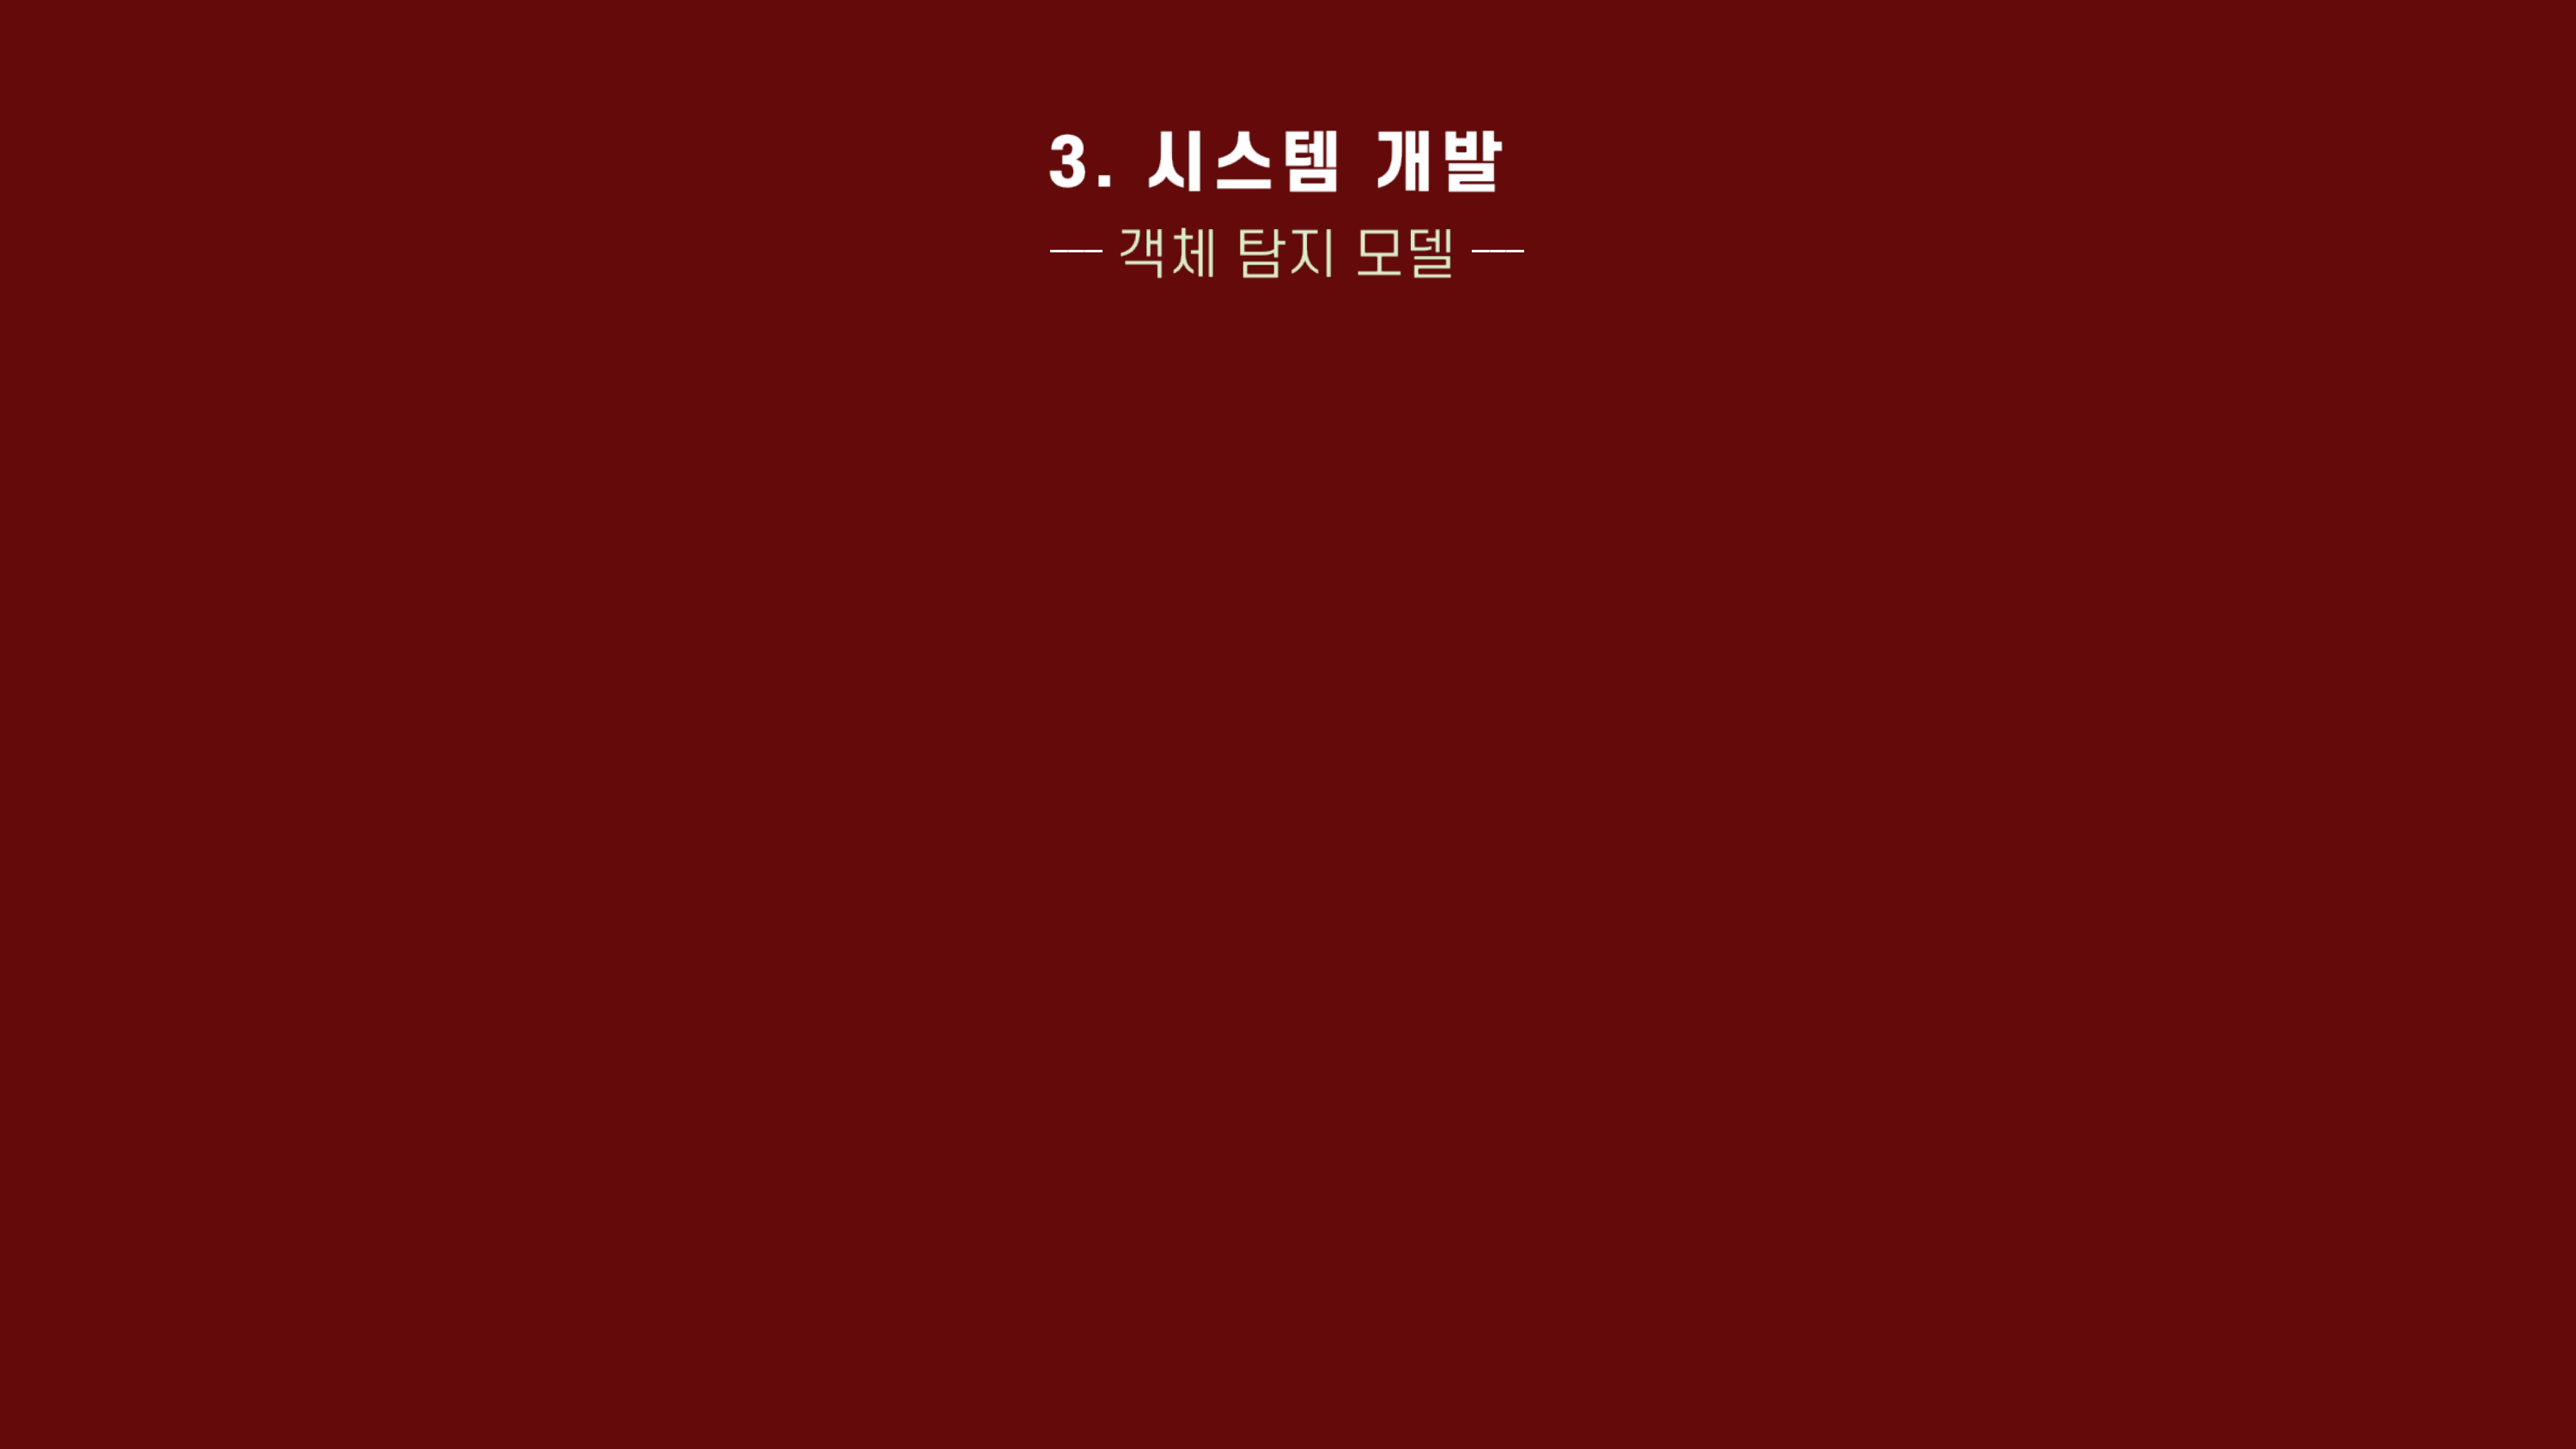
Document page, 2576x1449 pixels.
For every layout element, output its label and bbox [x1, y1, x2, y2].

text_box [1050, 250, 1103, 253]
text_box [1471, 250, 1524, 253]
picture [1008, 106, 1534, 304]
